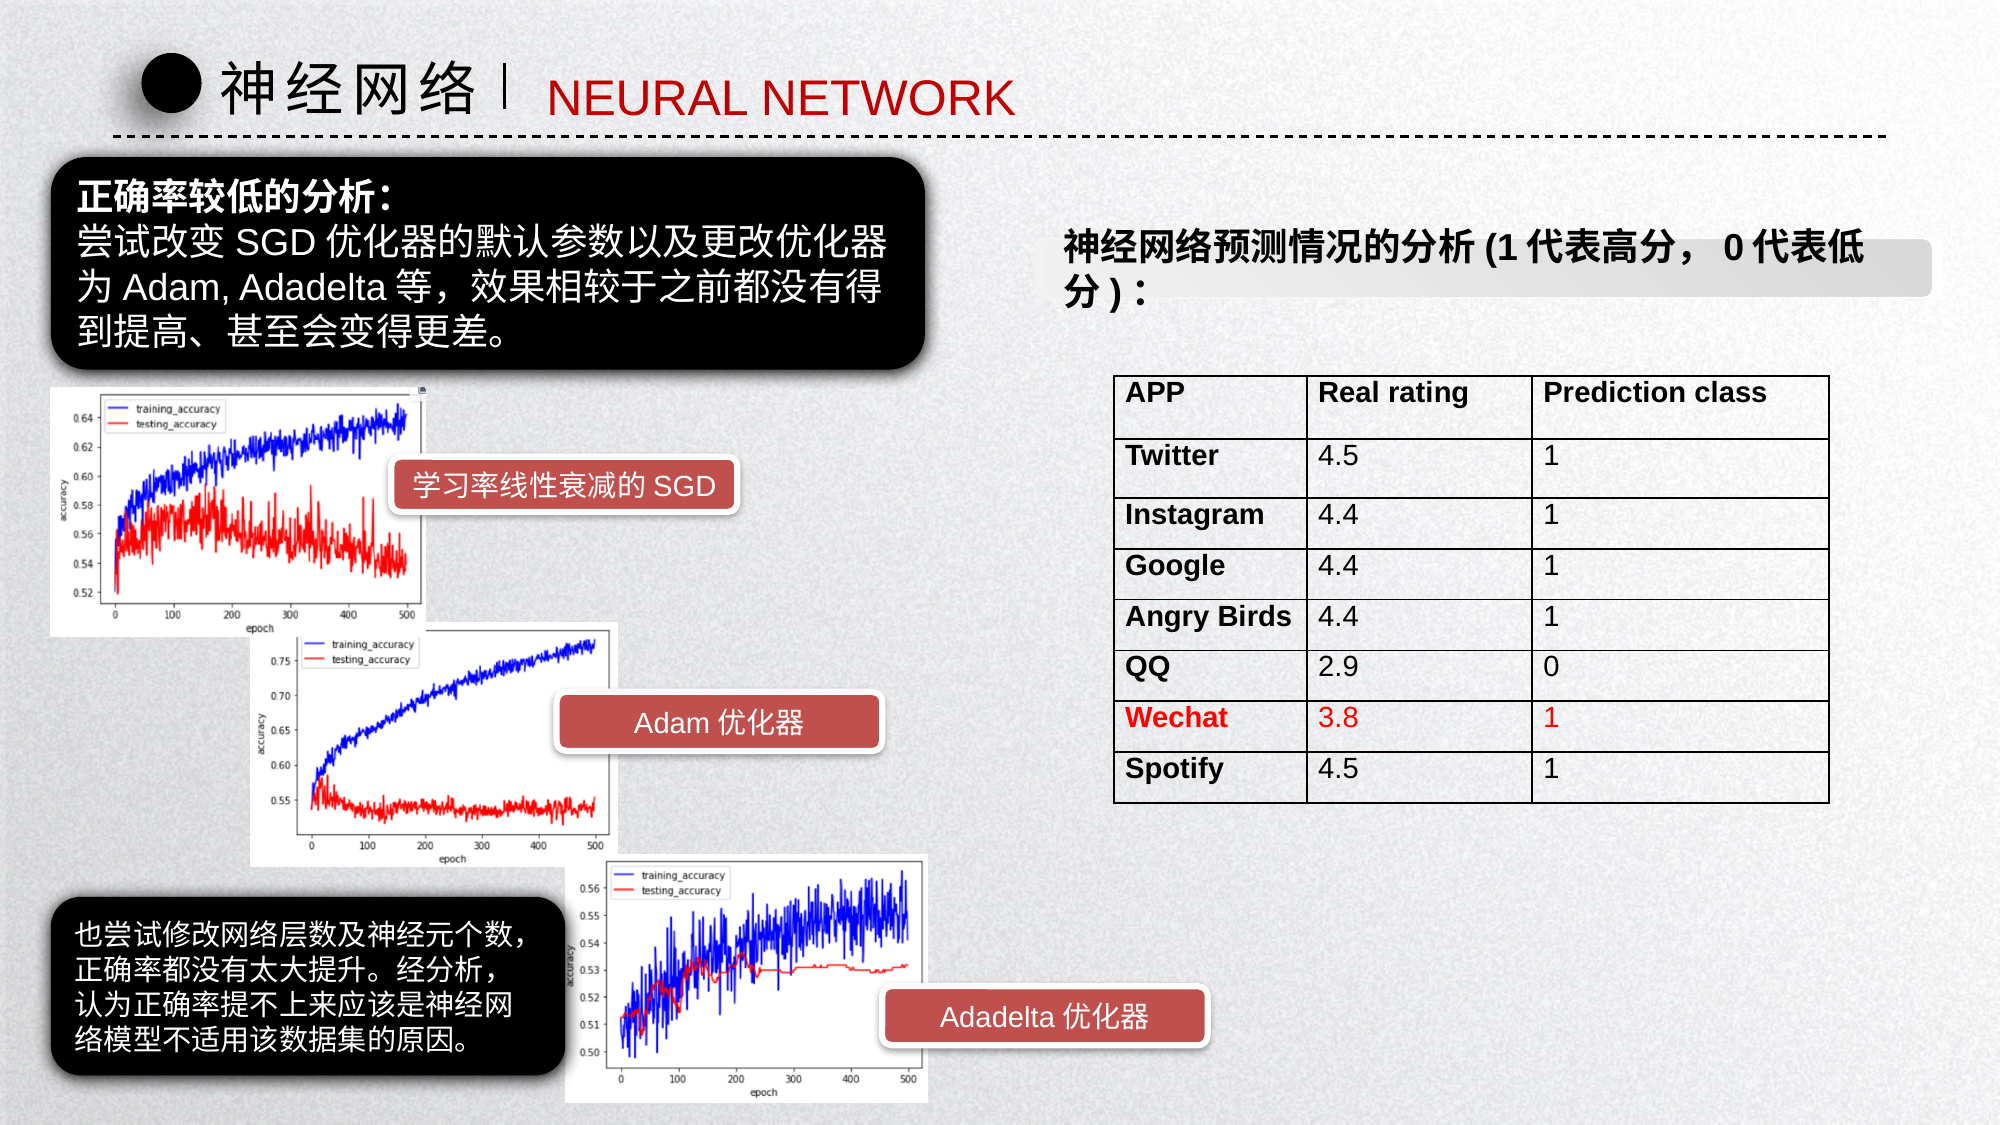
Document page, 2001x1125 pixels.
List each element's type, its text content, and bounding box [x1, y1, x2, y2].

table_cell 1 [1533, 440, 1828, 497]
text_box NEURAL NETWORK [531, 58, 1032, 134]
picture [0, 0, 2000, 1125]
text_box Adadelta优化器 [932, 982, 1211, 1049]
table_header Real rating [1308, 377, 1531, 438]
table_cell 2.9 [1308, 651, 1531, 700]
table_cell 1 [1533, 499, 1828, 548]
table_cell QQ [1115, 651, 1306, 700]
text_box 也尝试修改网络层数及神经元个数，正确率都没有太大提升。经分析，认为正确率提不上来应该是神经网络模型不适用该数据集的原因。 [50, 896, 559, 1076]
table_cell 4.5 [1308, 440, 1531, 497]
table_cell 1 [1533, 753, 1828, 802]
table_cell Wechat [1115, 702, 1306, 751]
table_cell 0 [1533, 651, 1828, 700]
table_cell 3.8 [1308, 702, 1531, 751]
table_header APP [1115, 377, 1306, 438]
table_cell Instagram [1115, 499, 1306, 548]
table_cell Angry Birds [1115, 600, 1306, 650]
table_cell 4.4 [1308, 550, 1531, 599]
table_cell Twitter [1115, 440, 1306, 497]
text_box Adam优化器 [623, 688, 886, 755]
text_box 学习率线性衰减的SGD [430, 453, 741, 516]
table_cell 4.4 [1308, 499, 1531, 548]
table_header Prediction class [1533, 377, 1828, 438]
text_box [1033, 237, 1944, 299]
table_cell 1 [1533, 600, 1828, 650]
table_cell Spotify [1115, 753, 1306, 802]
table_cell 1 [1533, 702, 1828, 751]
table_cell 1 [1533, 550, 1828, 599]
text_box 正确率较低的分析： 尝试改变SGD优化器的默认参数以及更改优化器为Adam, Adadelta等，效果相较于之前都没有得到提高、甚至会变得更差。 [50, 157, 925, 370]
table_cell 4.5 [1308, 753, 1531, 802]
table_cell 4.4 [1308, 600, 1531, 650]
table_cell Google [1115, 550, 1306, 599]
text_box [139, 50, 204, 116]
text_box 神经网络 [204, 45, 493, 130]
